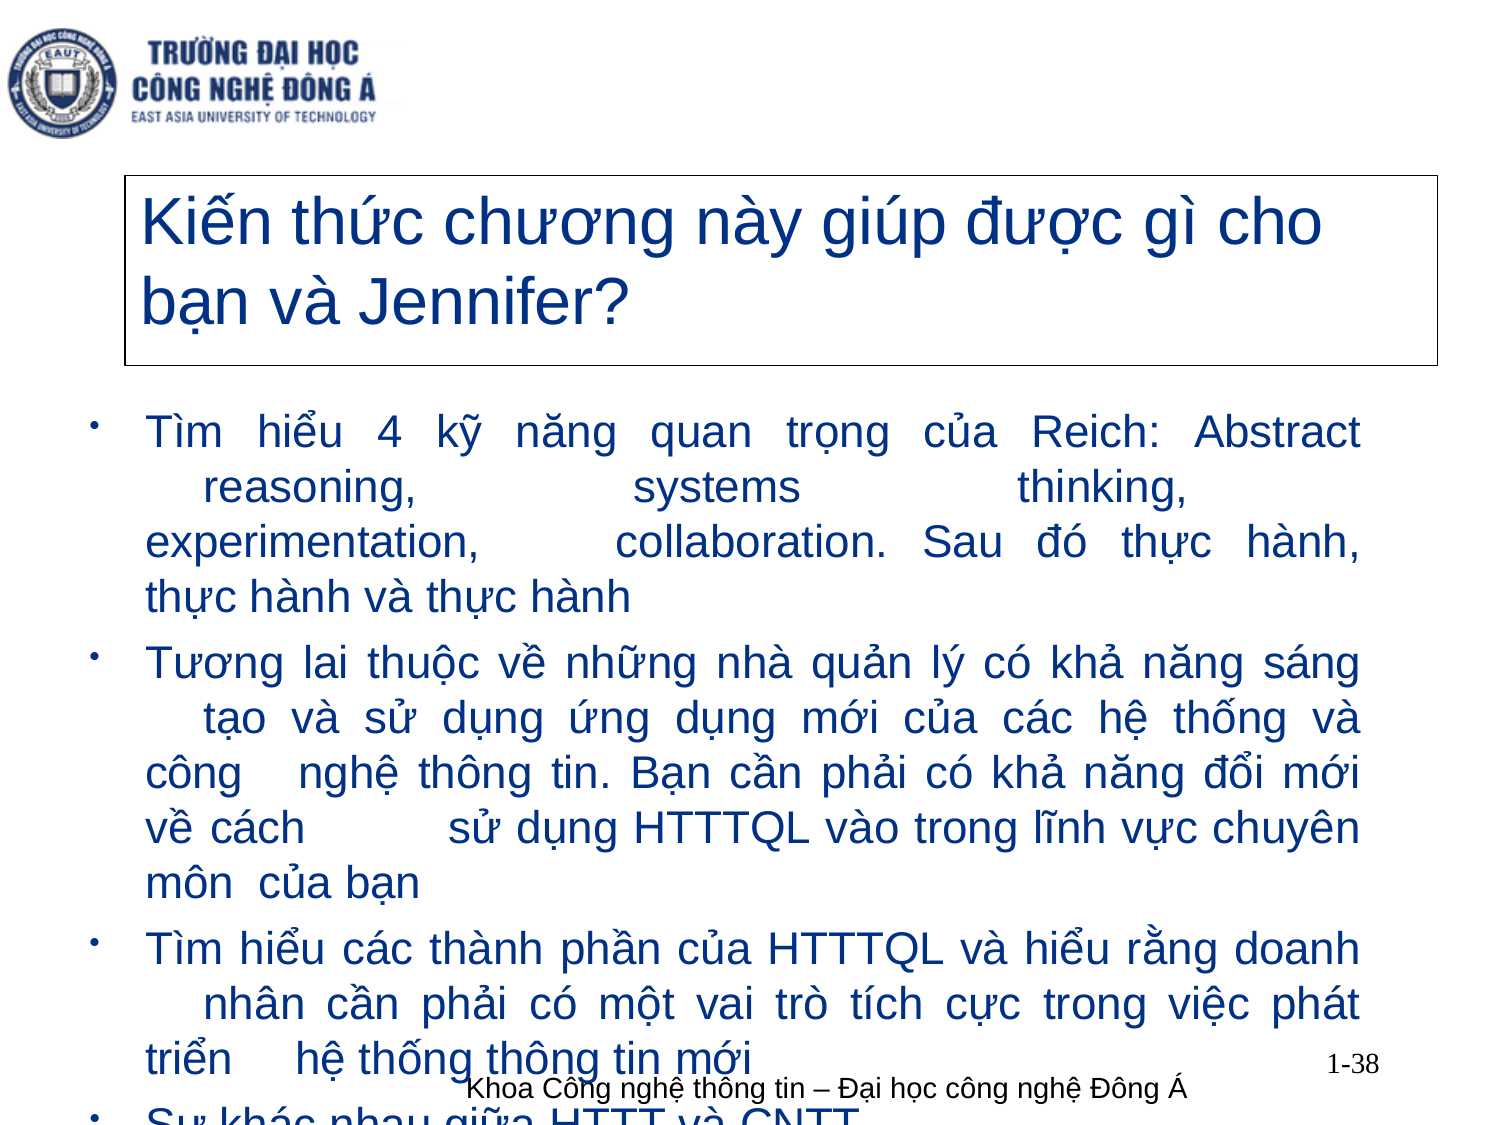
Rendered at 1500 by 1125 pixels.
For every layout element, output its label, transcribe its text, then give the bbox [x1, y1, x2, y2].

picture [0, 28, 403, 139]
text_box Tìm hiểu 4 kỹ năng quan trọng của Reich: Abstract reasoning, systems thinking, experimentation, collaboration. Sau đó thực hành, thực hành và thực hành Tương lai thuộc về những nhà quản lý có khả năng sáng tạo và sử dụng ứng dụng mới của các hệ thống và công nghệ thông tin. Bạn cần phải có khả năng đổi mới về cách sử dụng HTTTQL vào trong lĩnh vực chuyên môn của bạn Tìm hiểu các thành phần của HTTTQL và hiểu rằng doanh nhân cần phải có một vai trò tích cực trong việc phát triển hệ thống thông tin mới Sự khác nhau giữa HTTT và CNTT [87, 399, 1362, 1125]
title Kiến thức chương này giúp được gì cho bạn và Jennifer? [125, 175, 1438, 366]
slide_number 1-38 [1324, 1044, 1394, 1125]
